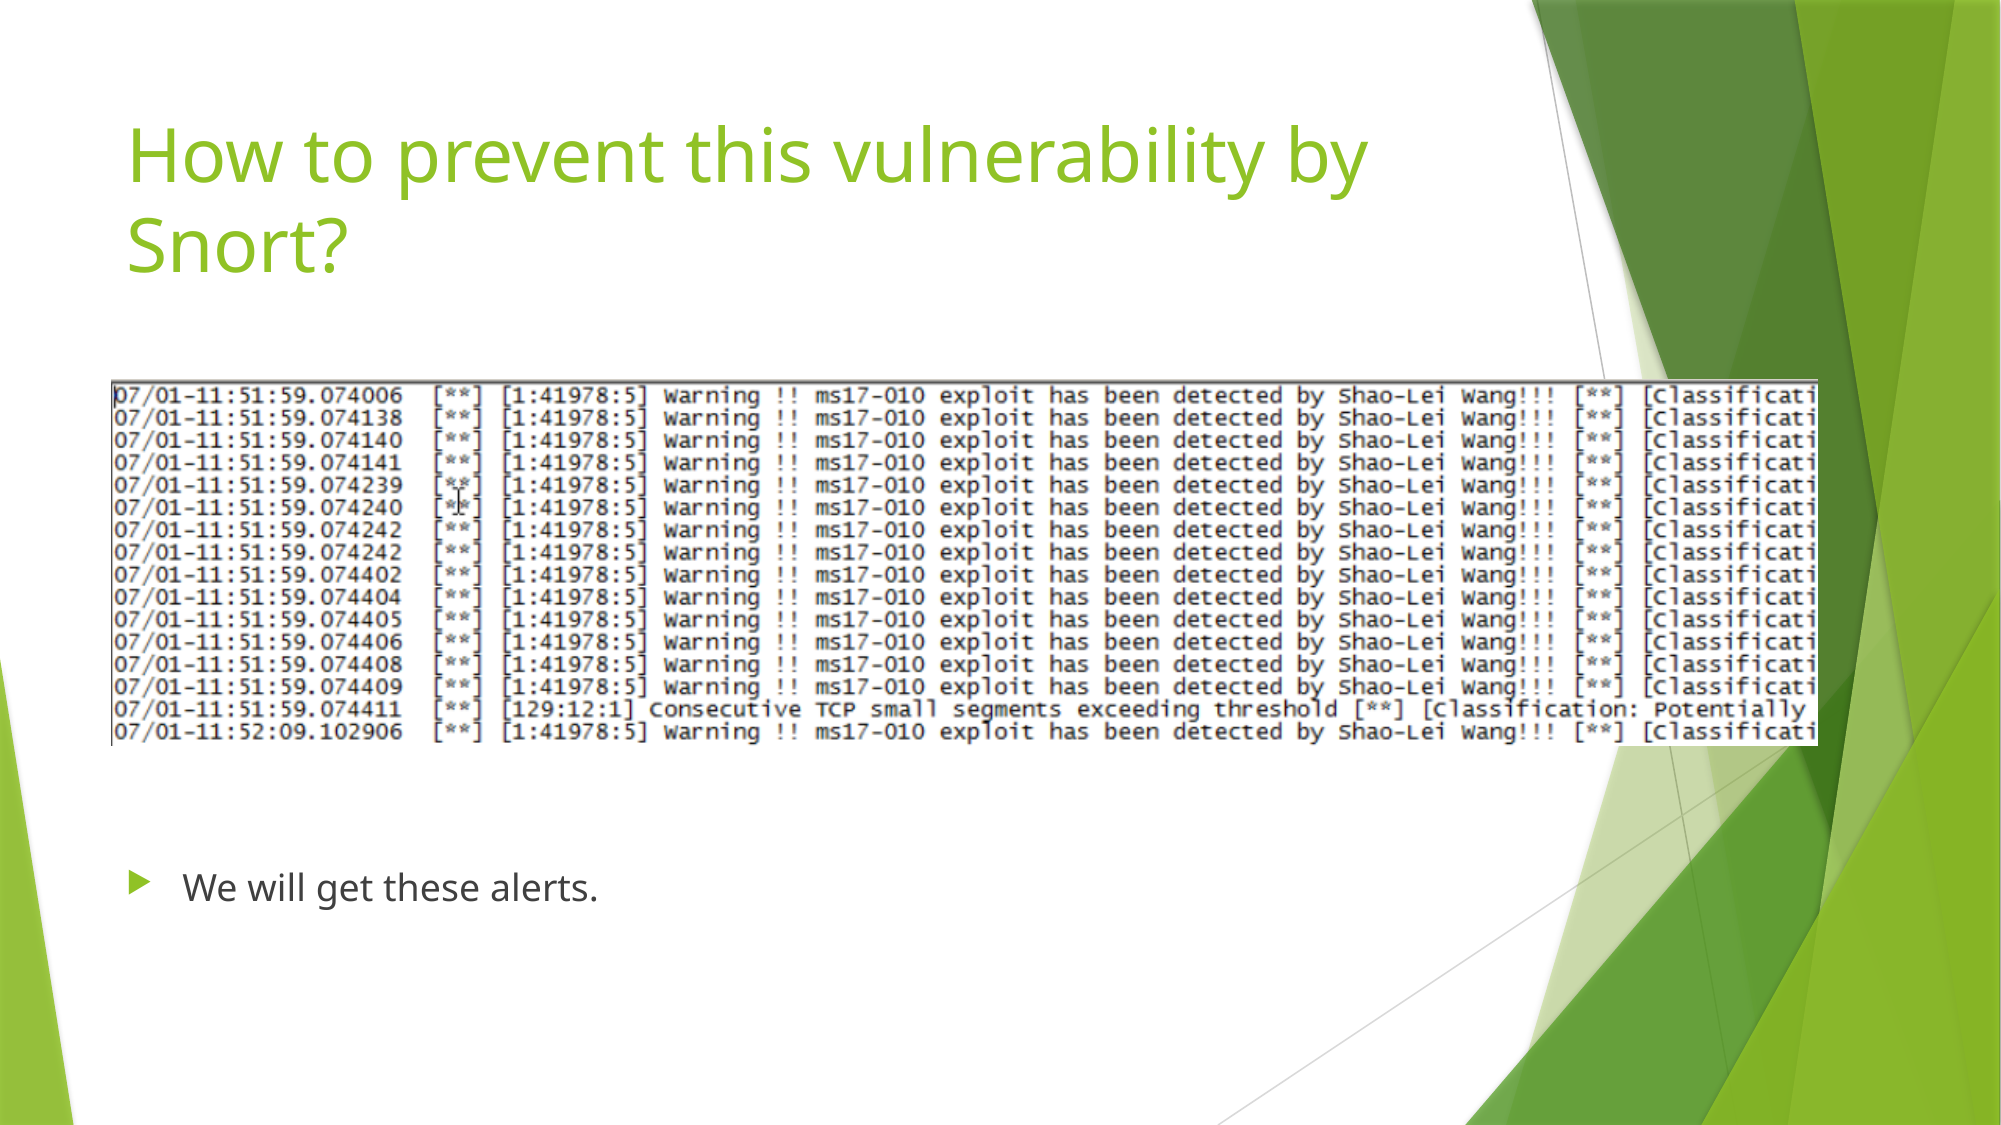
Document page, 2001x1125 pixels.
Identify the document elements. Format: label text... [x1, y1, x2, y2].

picture [110, 379, 1818, 746]
title How to prevent this vulnerability by Snort? [111, 99, 1522, 317]
list We will get these alerts. [111, 855, 1522, 1051]
